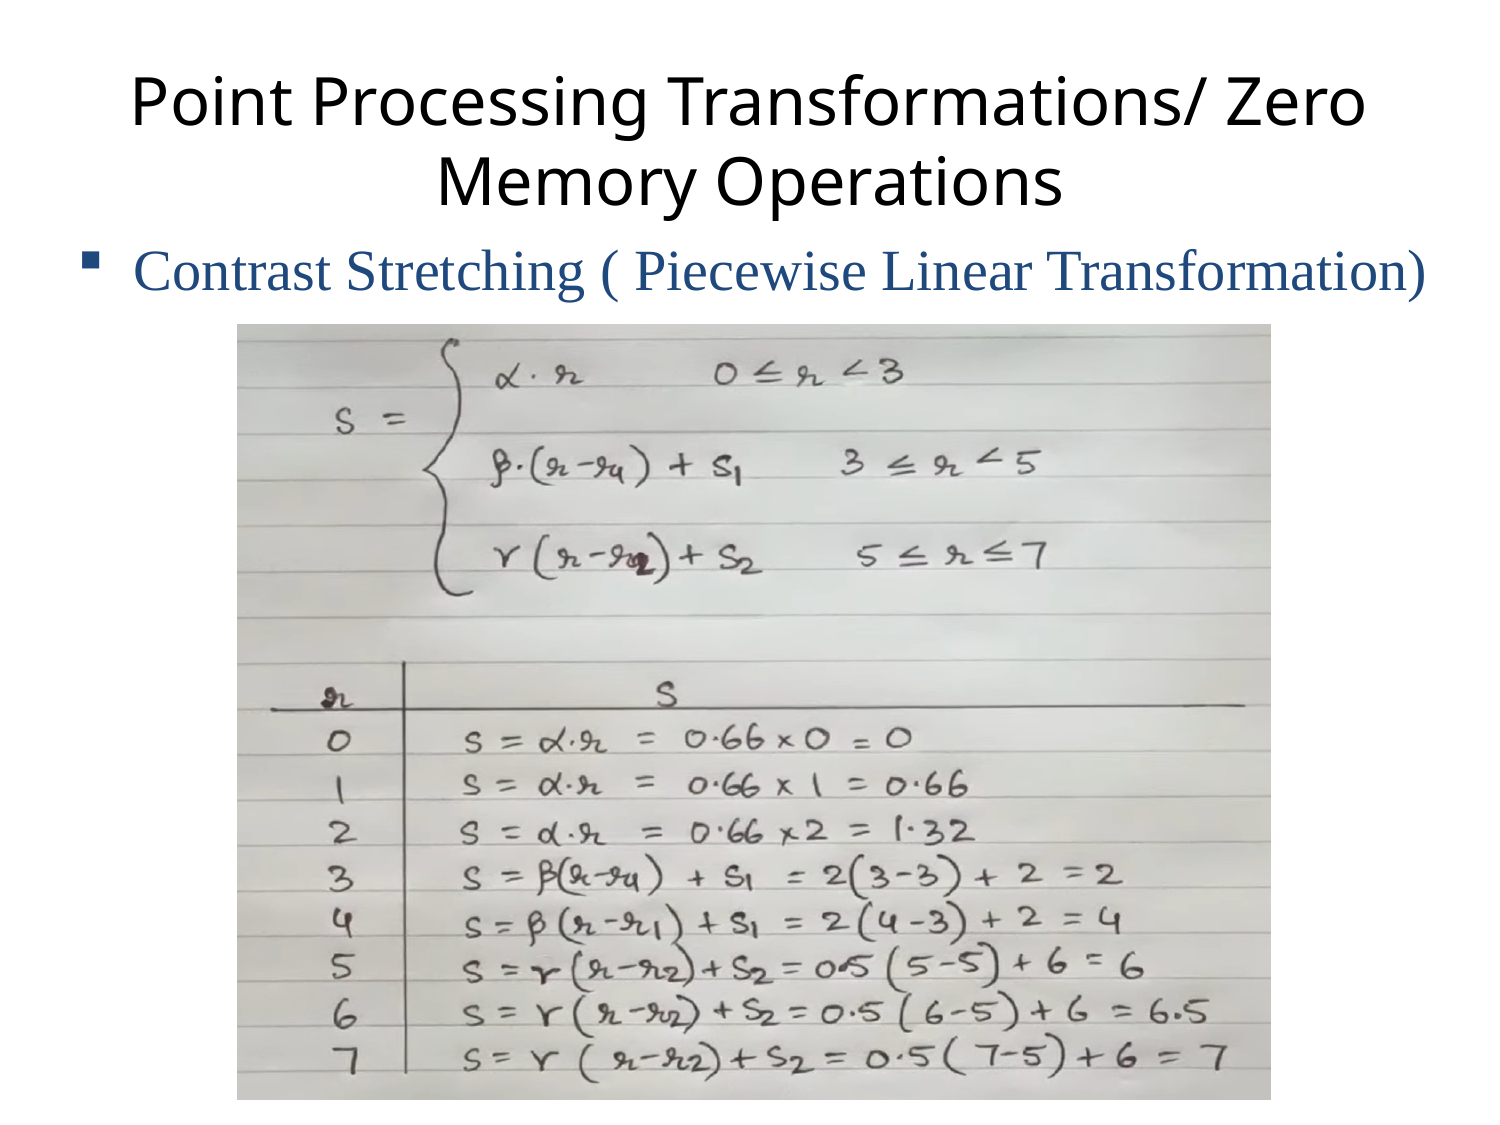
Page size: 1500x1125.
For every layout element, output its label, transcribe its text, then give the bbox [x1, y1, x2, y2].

list Contrast Stretching ( Piecewise Linear Transformation) [62, 224, 1500, 968]
title Point Processing Transformations/ Zero Memory Operations [75, 45, 1425, 224]
picture [237, 324, 1271, 1101]
